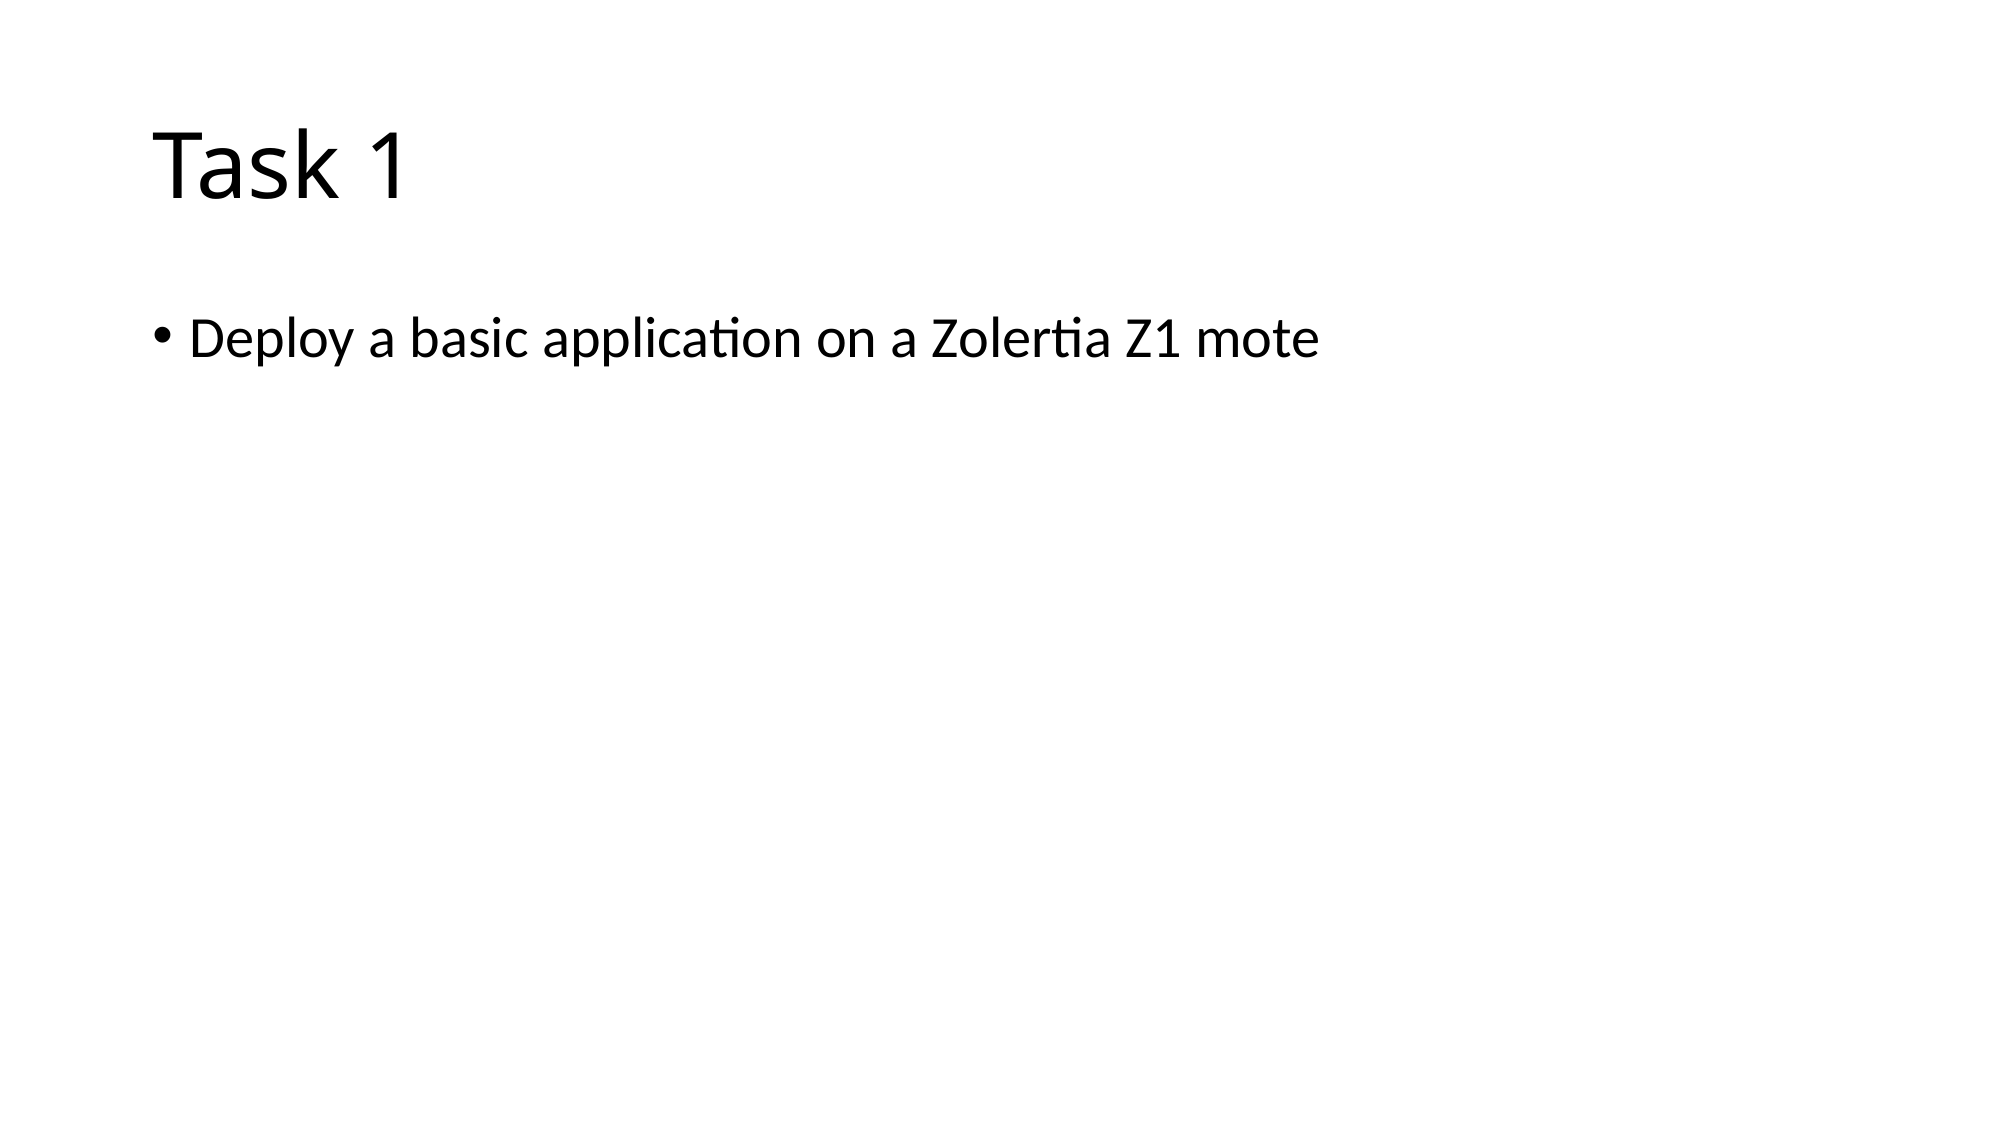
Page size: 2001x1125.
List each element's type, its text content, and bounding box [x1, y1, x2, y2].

list Deploy a basic application on a Zolertia Z1 mote [137, 299, 1863, 1014]
title Task 1 [137, 59, 1863, 278]
